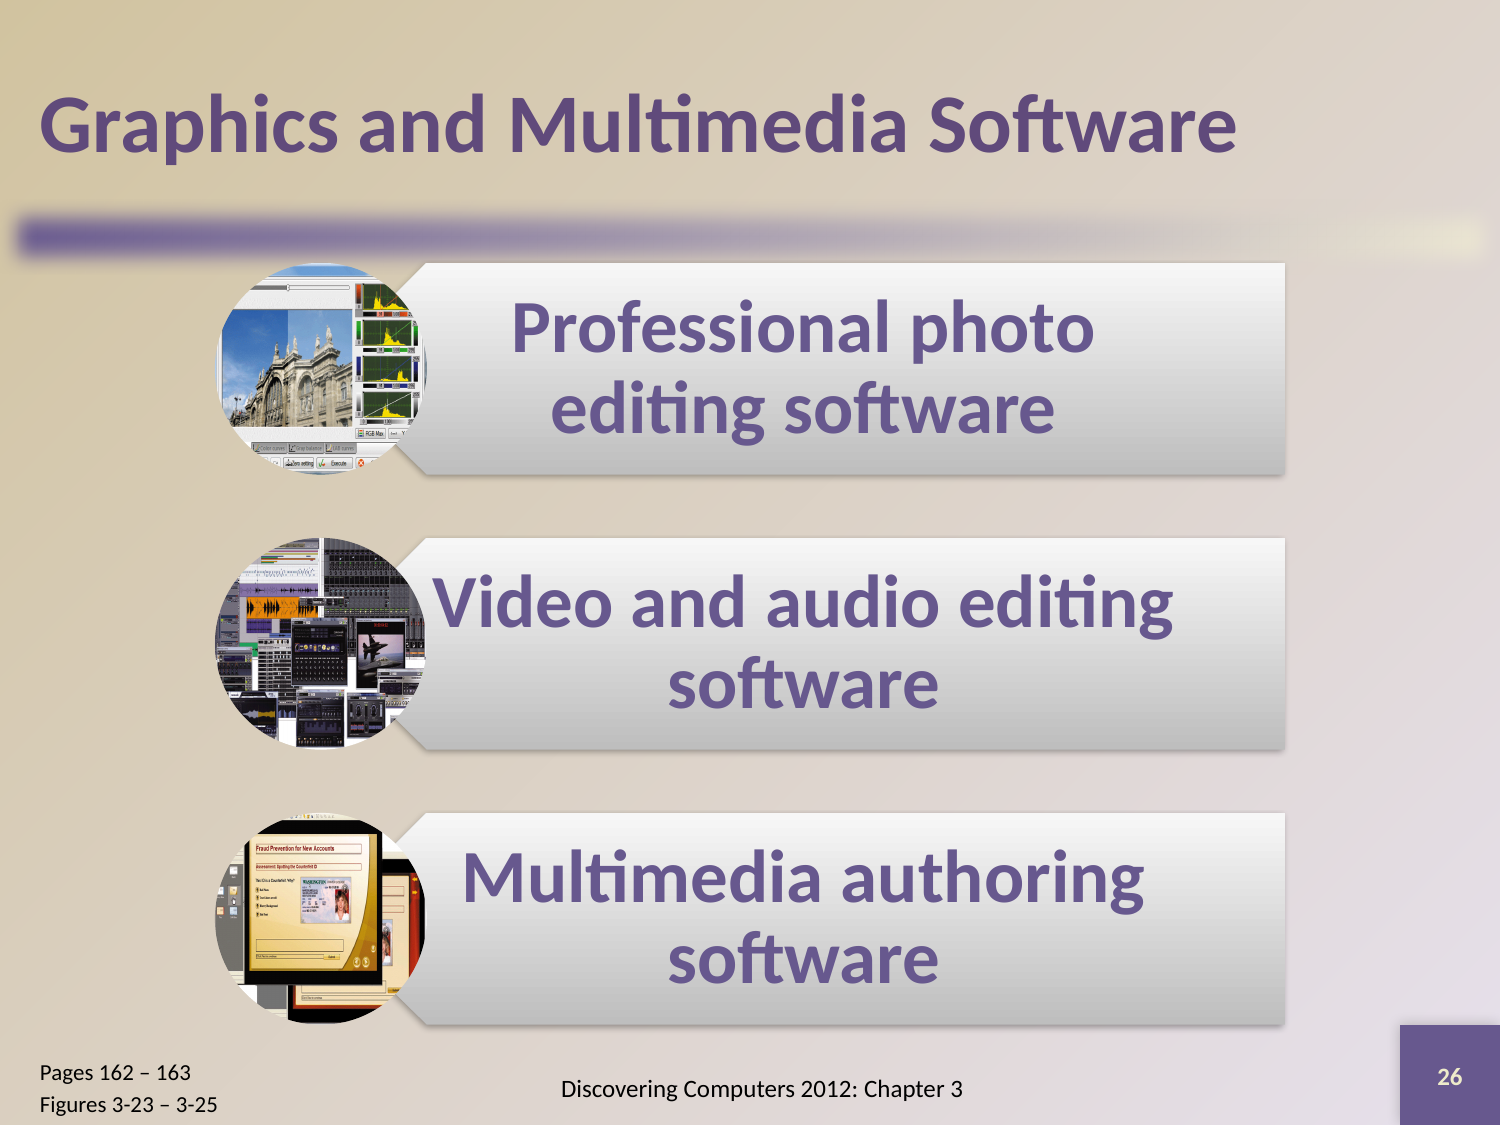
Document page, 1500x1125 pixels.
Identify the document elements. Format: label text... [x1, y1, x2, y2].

title Graphics and Multimedia Software [24, 24, 1475, 213]
slide_number 26 [1400, 1025, 1500, 1125]
footer Discovering Computers 2012: Chapter 3 [450, 1050, 1075, 1125]
list Pages 162 – 163 Figures 3-23 – 3-25 [24, 1050, 300, 1125]
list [24, 262, 1476, 1026]
